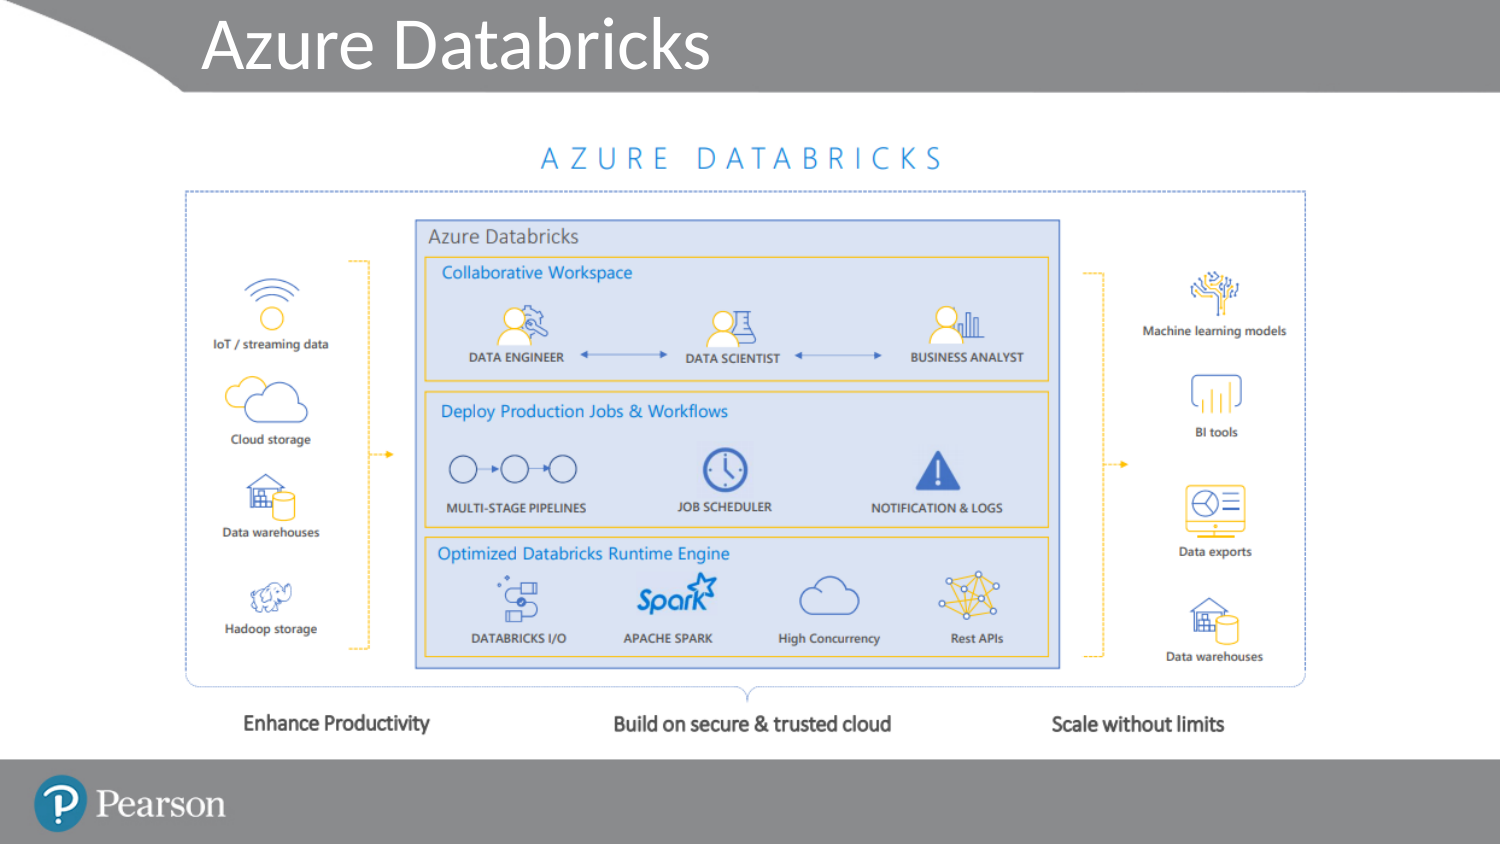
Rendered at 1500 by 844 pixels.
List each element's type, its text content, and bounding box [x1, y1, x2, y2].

picture [0, 0, 1500, 844]
title Azure Databricks [186, 0, 1425, 79]
